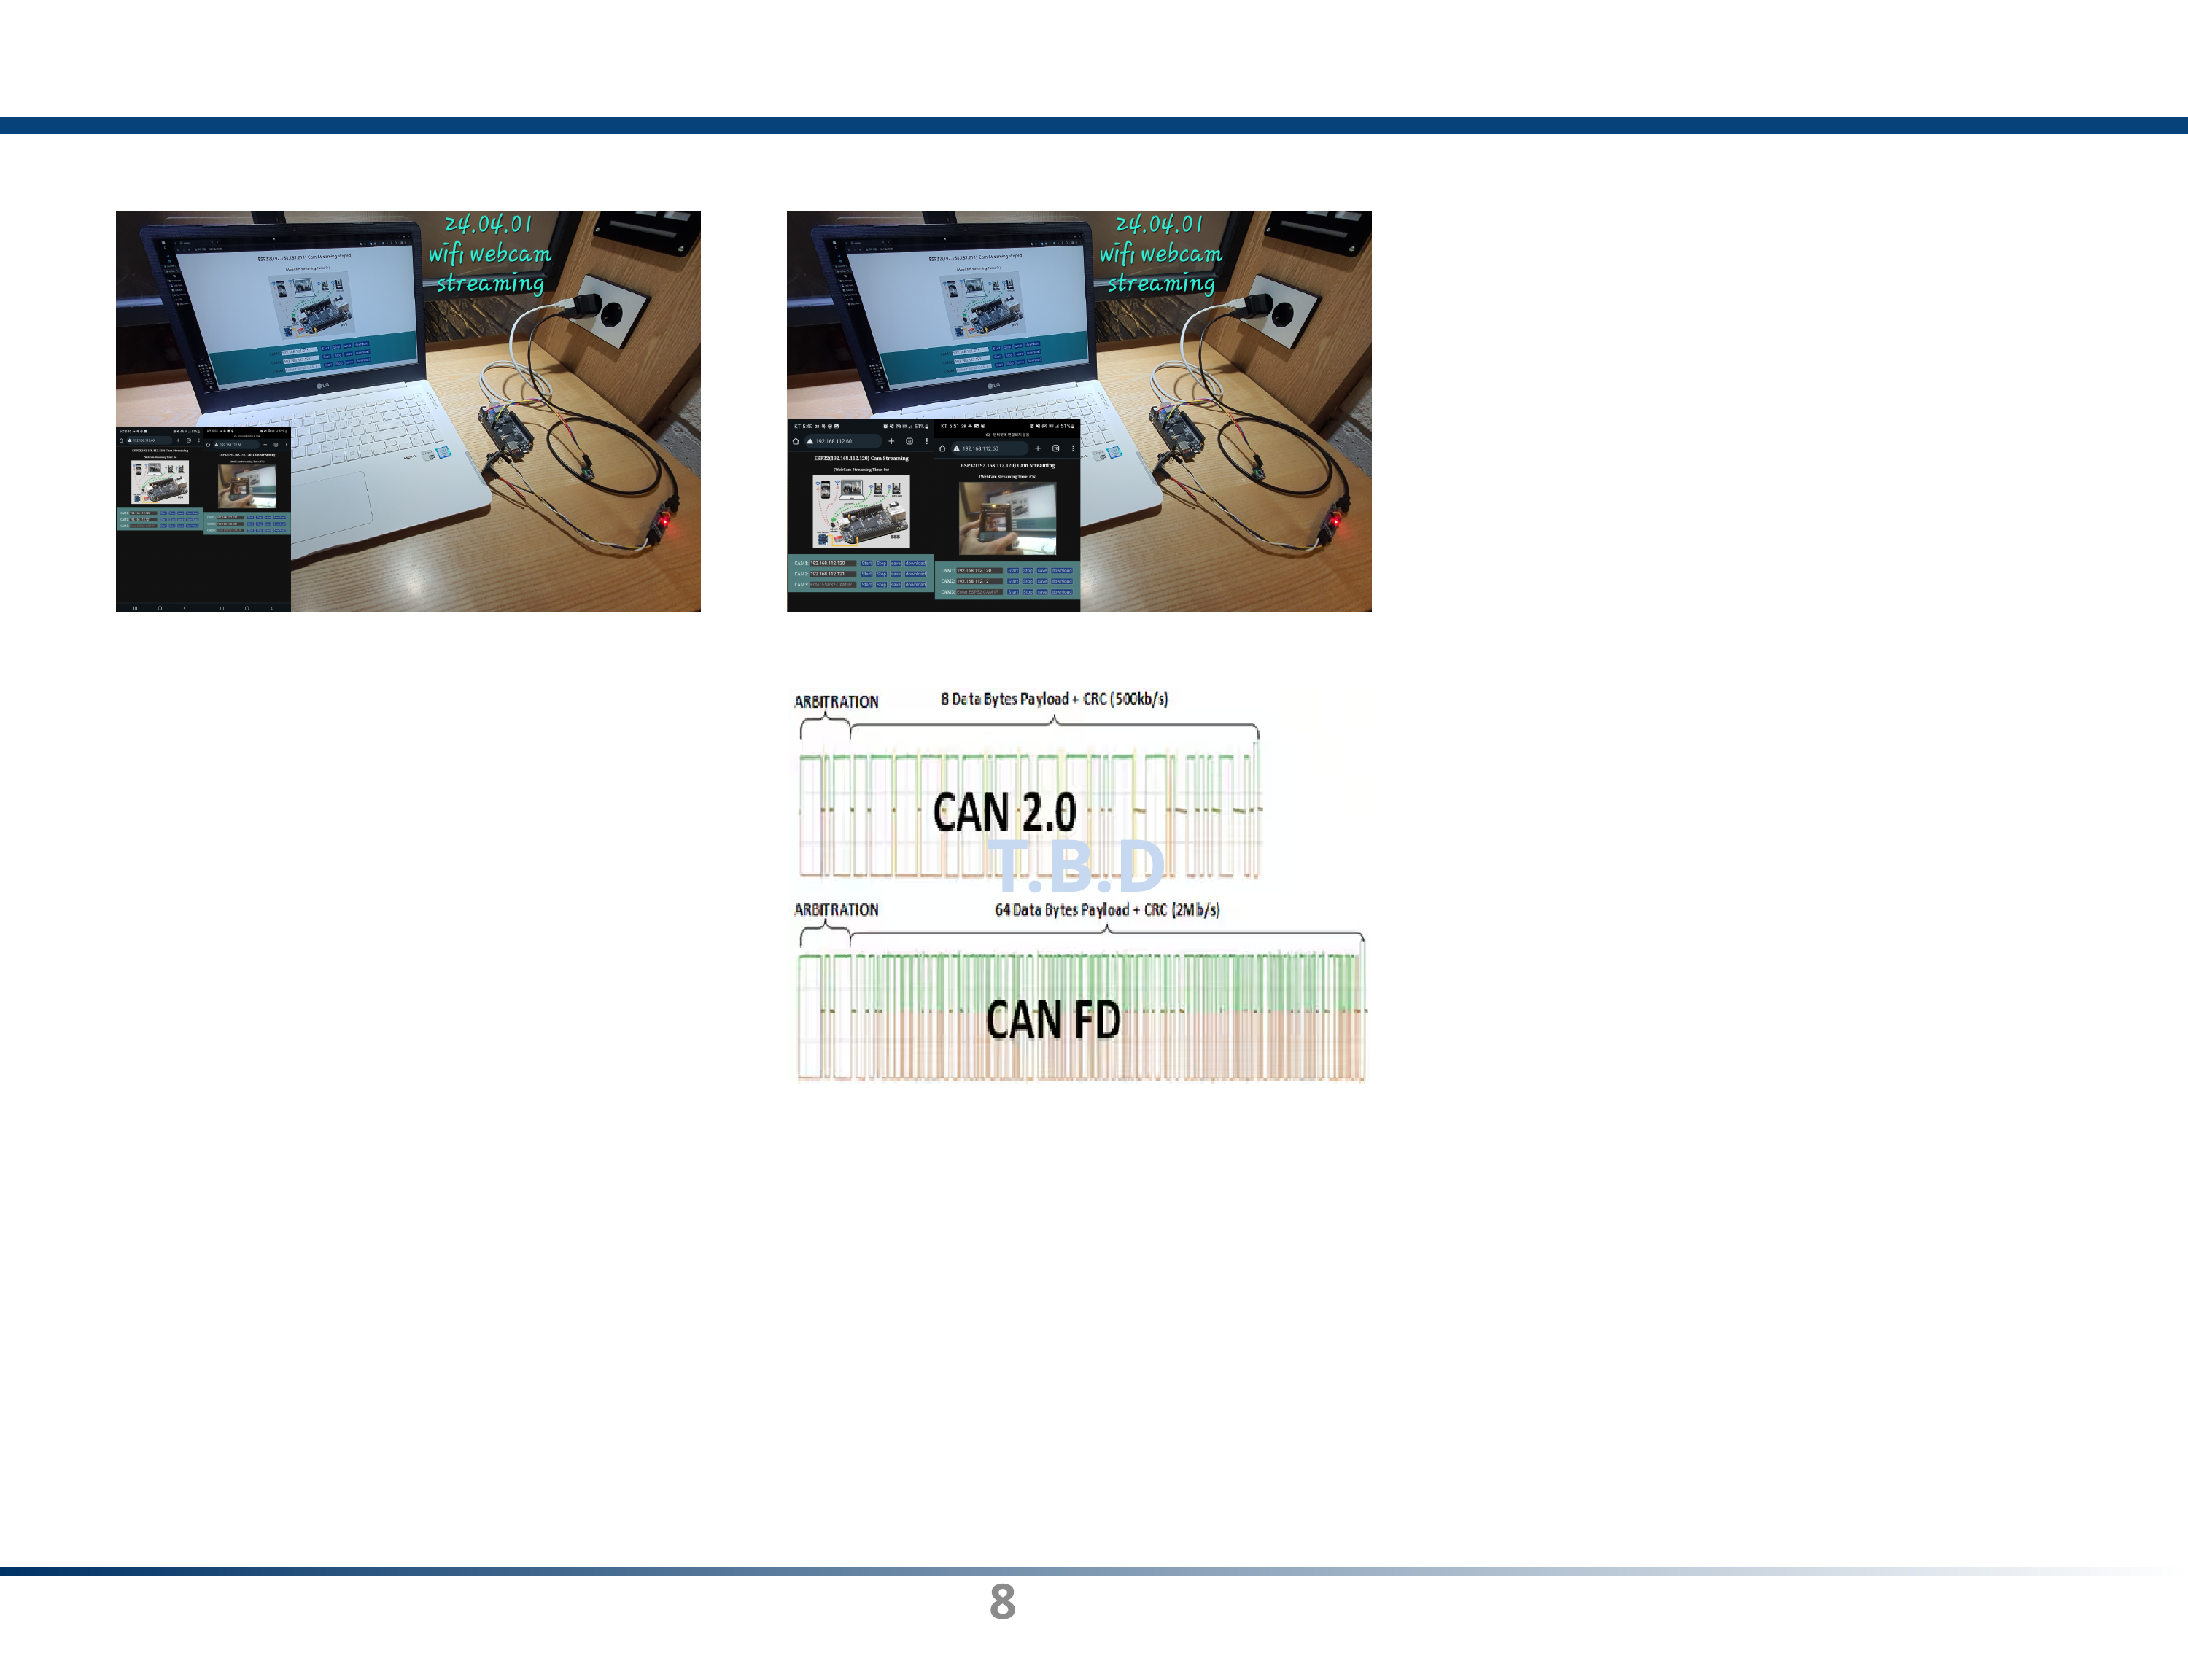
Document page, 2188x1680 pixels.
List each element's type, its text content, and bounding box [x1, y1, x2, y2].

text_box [787, 210, 1373, 612]
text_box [786, 684, 1370, 1086]
slide_number 8 [748, 1558, 1259, 1649]
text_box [116, 210, 701, 612]
